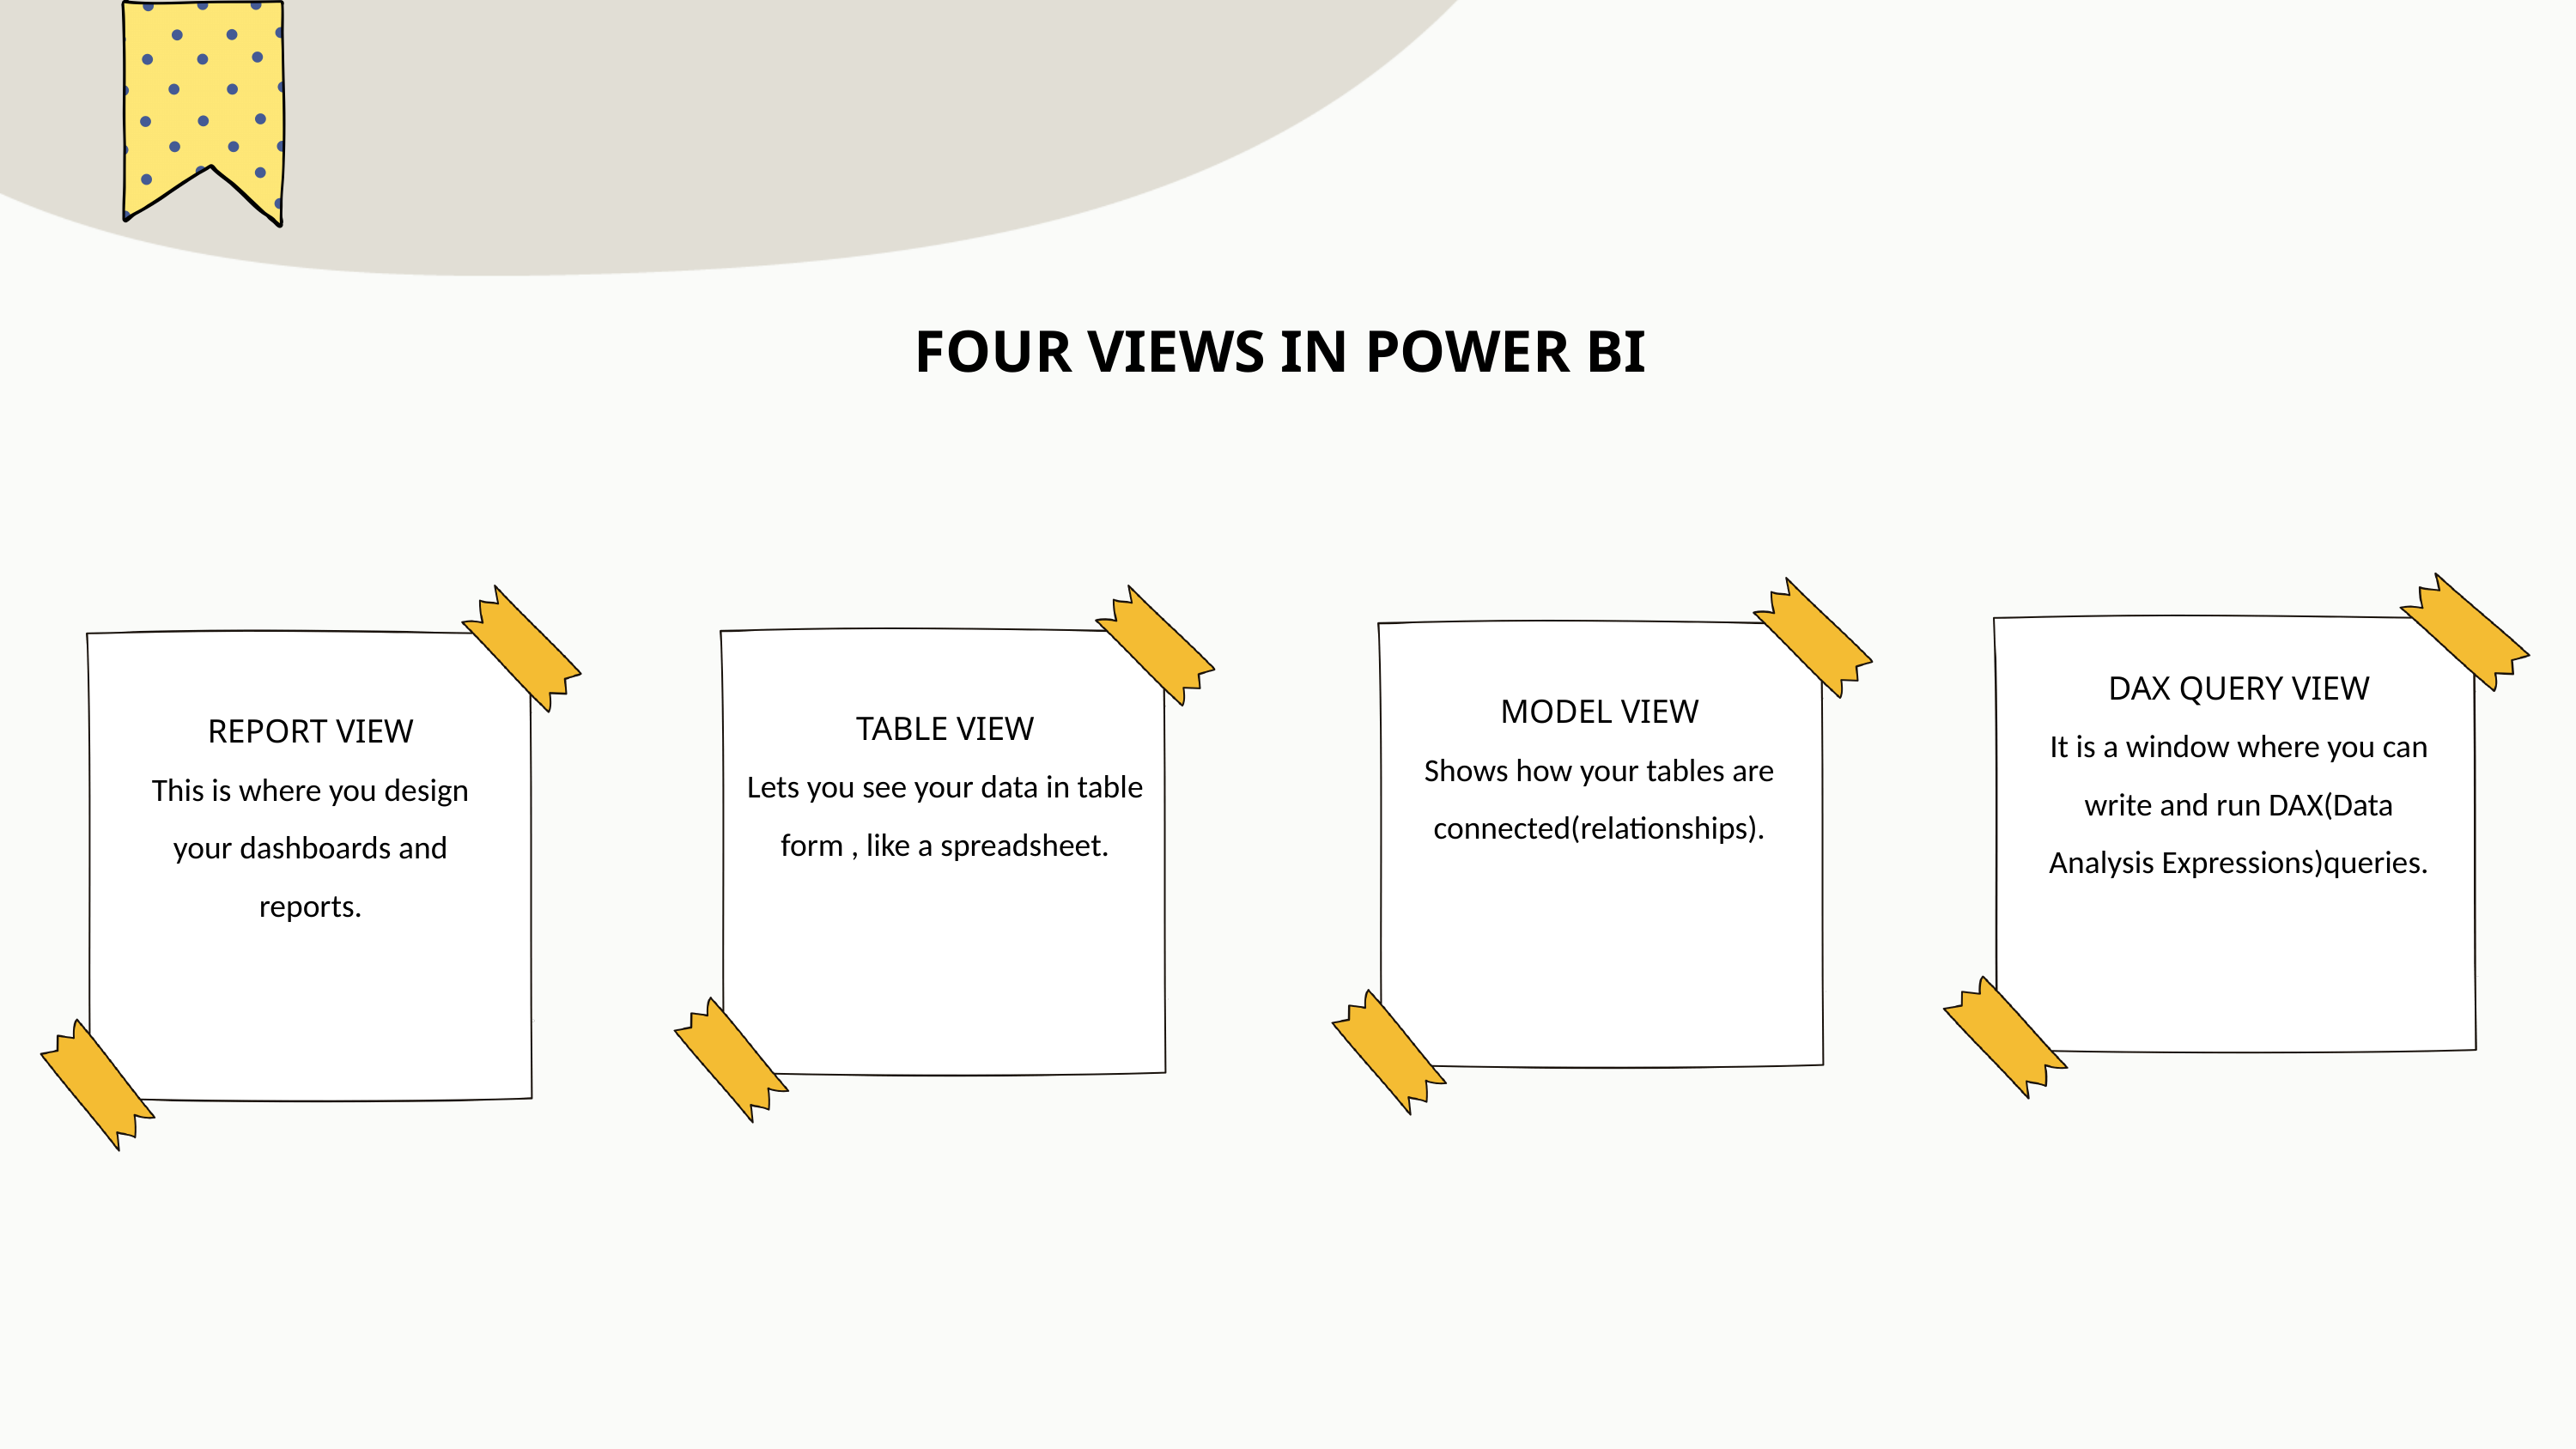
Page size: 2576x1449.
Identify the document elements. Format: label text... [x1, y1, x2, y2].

text_box FOUR VIEWS IN POWER BI [659, 230, 1917, 384]
text_box DAX QUERY VIEW It is a window where you can write and run DAX(Data Analysis Expressions)queries. [2040, 612, 2439, 881]
text_box [39, 584, 582, 1152]
text_box [0, 0, 2576, 1449]
text_box [673, 584, 1216, 1124]
text_box TABLE VIEW Lets you see your data in table form , like a spreadsheet. [746, 652, 1145, 957]
text_box [1331, 576, 1874, 1116]
text_box REPORT VIEW This is where you design your dashboards and reports. [128, 655, 494, 924]
text_box MODEL VIEW Shows how your tables are connected(relationships). [1400, 635, 1799, 940]
text_box [1942, 572, 2530, 1100]
text_box [121, 0, 286, 228]
